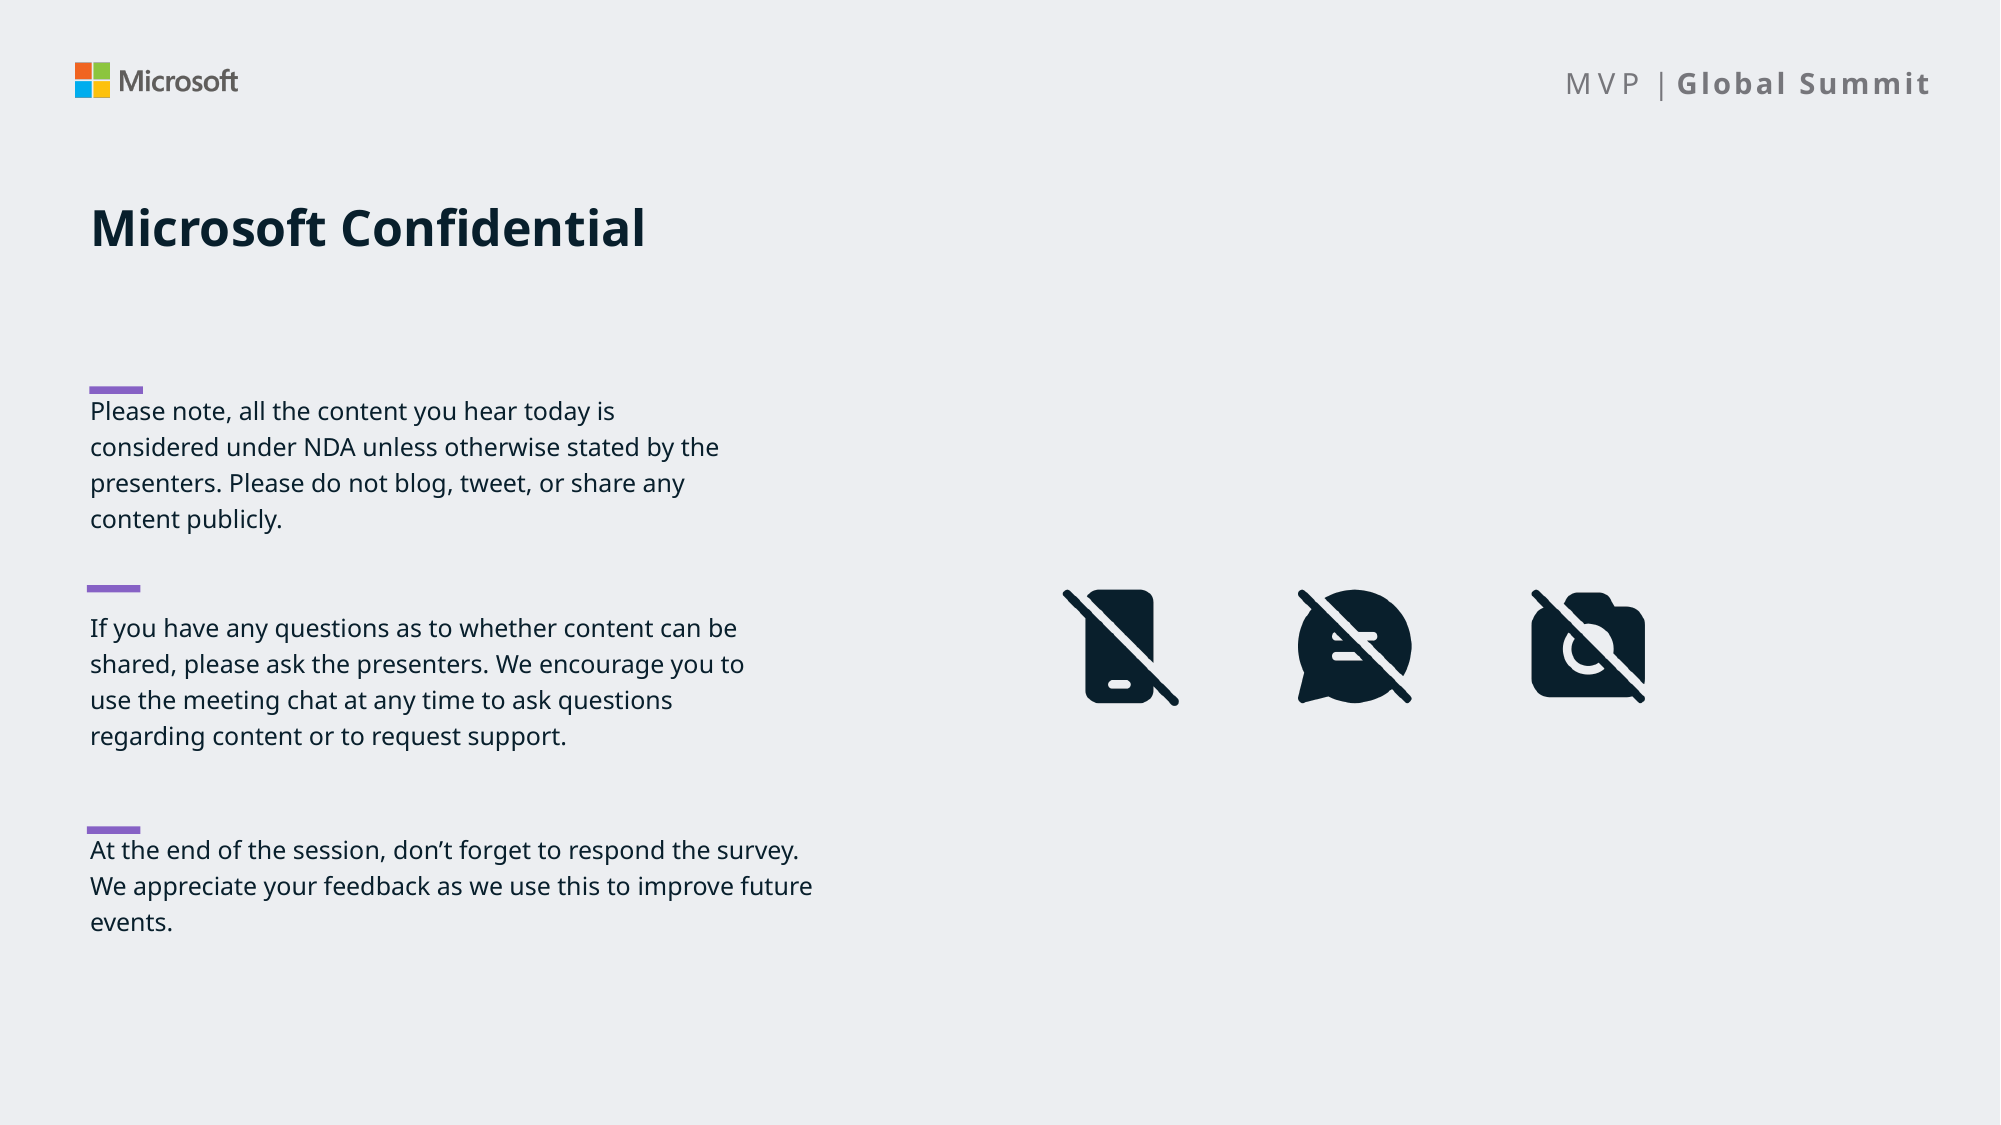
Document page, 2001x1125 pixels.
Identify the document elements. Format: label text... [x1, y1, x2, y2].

picture [75, 48, 238, 112]
text_box At the end of the session, don’t forget to respond the survey. We appreciate your feedback as we use this to improve future events. [75, 835, 830, 930]
text_box If you have any questions as to whether content can be shared, please ask the presenters. We encourage you to use the meeting chat at any time to ask questions regarding content or to request support. [75, 591, 772, 766]
picture [1520, 578, 1656, 714]
title Microsoft Confidential [75, 184, 1925, 278]
text_box Please note, all the content you hear today is considered under NDA unless otherwise stated by the presenters. Please do not blog, tweet, or share any content publicly. [75, 402, 757, 522]
text_box [88, 385, 144, 395]
picture [1285, 578, 1422, 714]
text_box [86, 584, 141, 593]
text_box [86, 825, 141, 835]
picture [1051, 578, 1187, 714]
